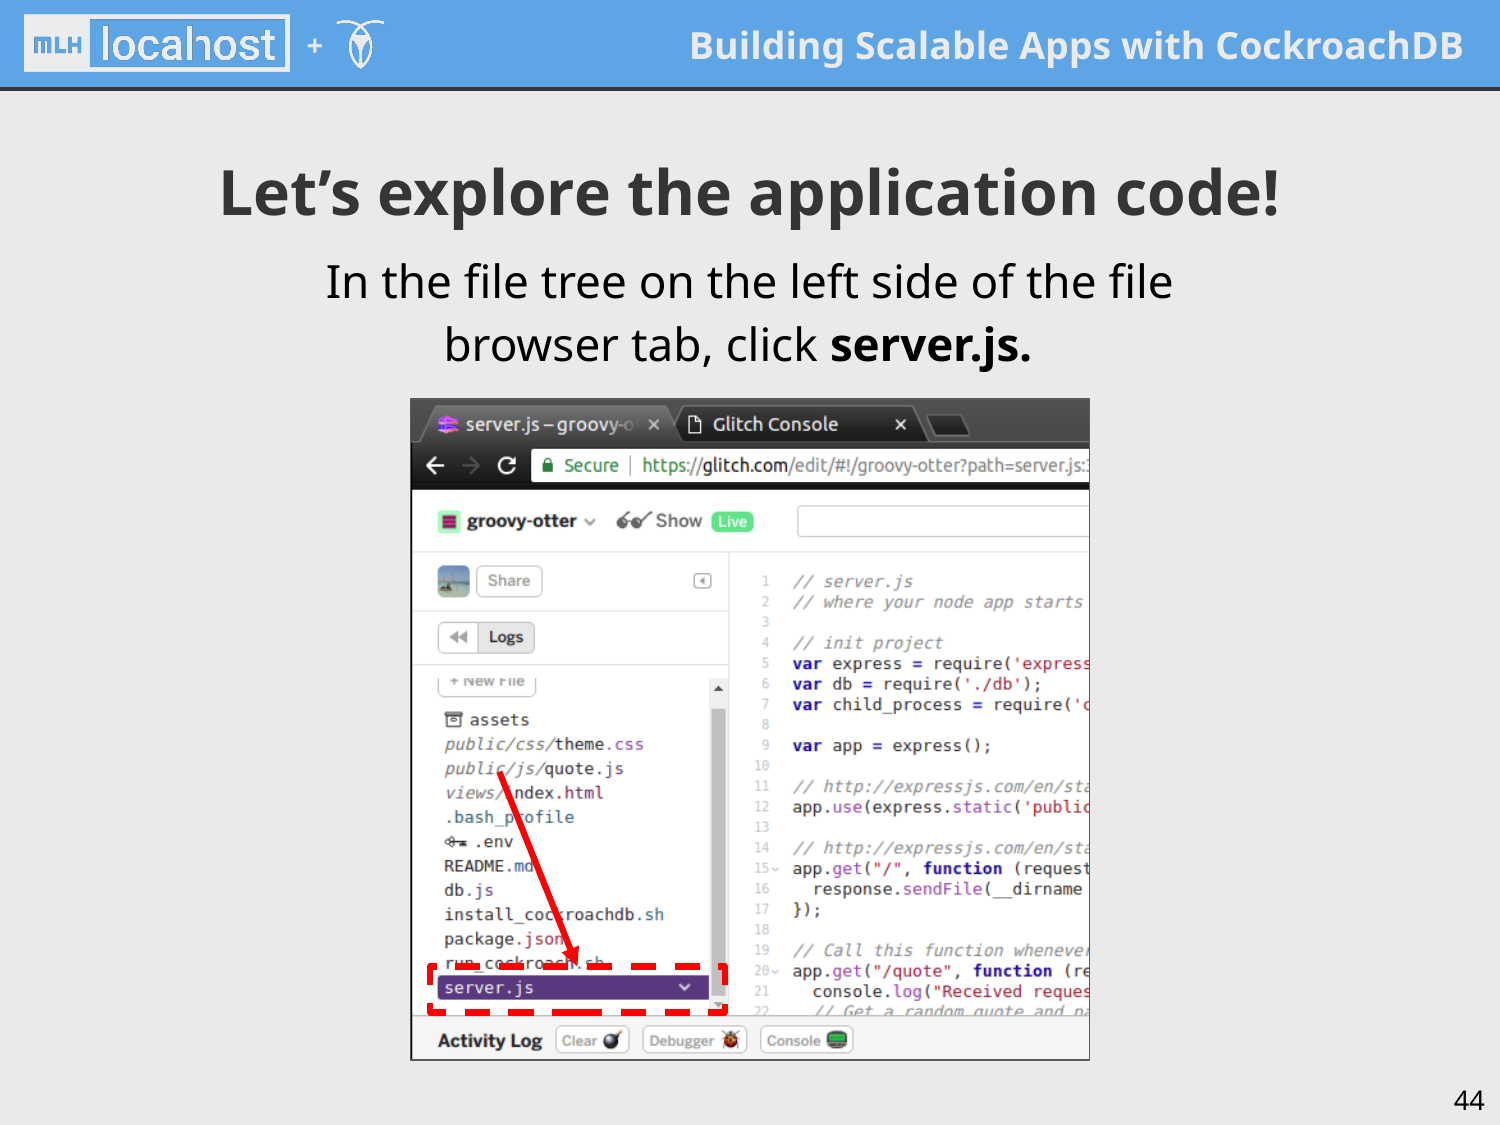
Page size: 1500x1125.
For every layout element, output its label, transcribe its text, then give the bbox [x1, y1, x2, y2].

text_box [498, 771, 578, 967]
slide_number ‹#› [1410, 1068, 1500, 1125]
text_box In the file tree on the left side of the file browser tab, click server.js. [280, 229, 1220, 404]
title Let’s explore the application code! [26, 105, 1474, 275]
picture [336, 20, 385, 69]
picture [411, 399, 1089, 1060]
picture [24, 14, 290, 72]
